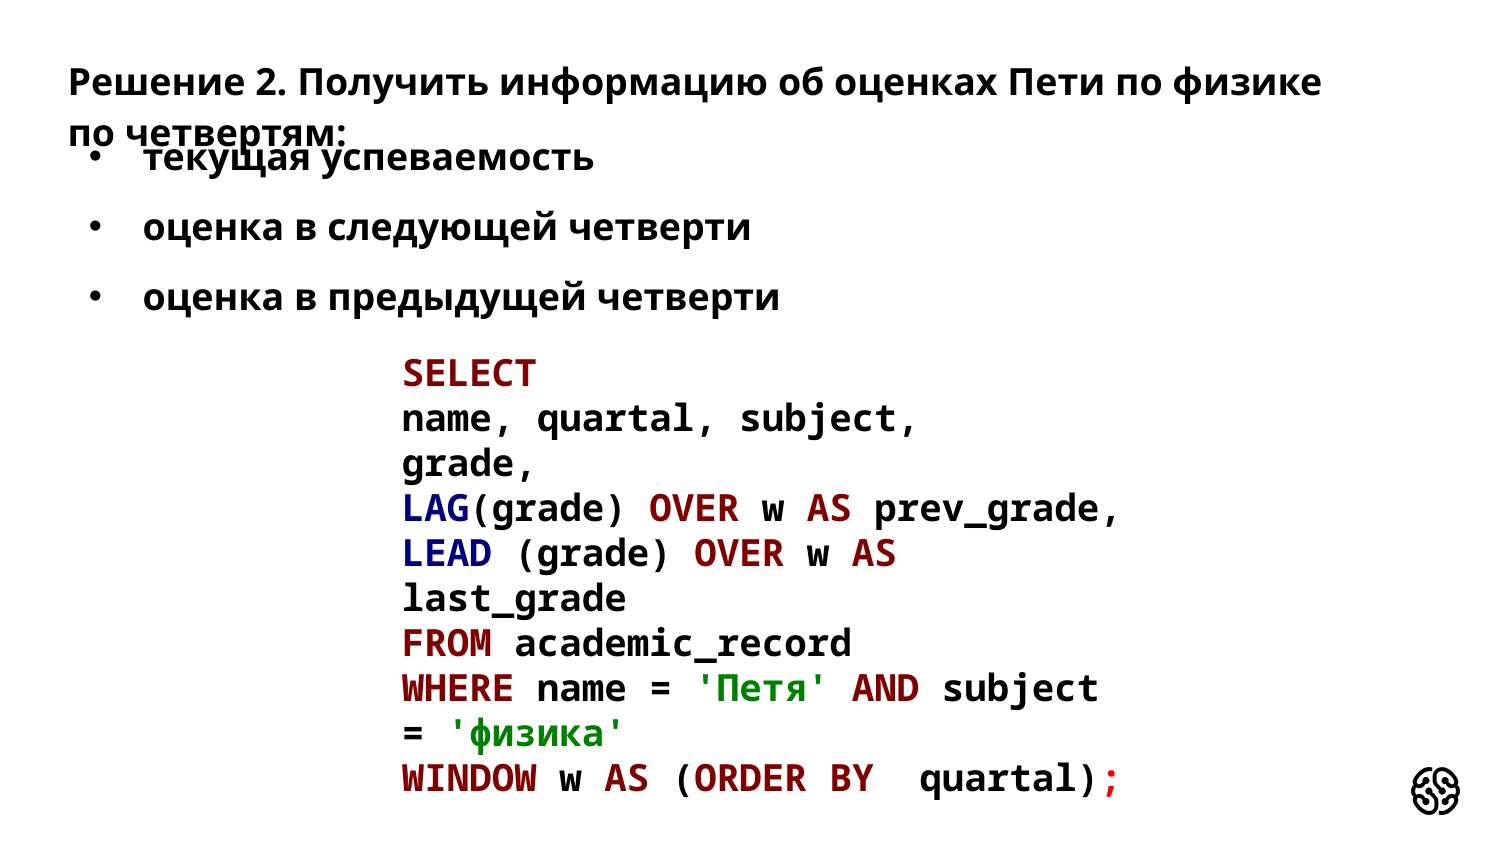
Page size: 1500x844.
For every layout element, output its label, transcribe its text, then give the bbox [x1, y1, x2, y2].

title Решение 2. Получить информацию об оценках Пети по физике по четвертям: [67, 50, 1478, 152]
text_box текущая успеваемость оценка в следующей четверти оценка в предыдущей четверти [67, 133, 1457, 319]
picture [1411, 767, 1460, 815]
text_box SELECT name, quartal, subject, grade, LAG(grade) OVER w AS prev_grade, LEAD (grade) OVER w AS last_grade FROM academic_record WHERE name = 'Петя' AND subject = 'физика' WINDOW w AS (ORDER BY quartal); [387, 341, 1138, 807]
